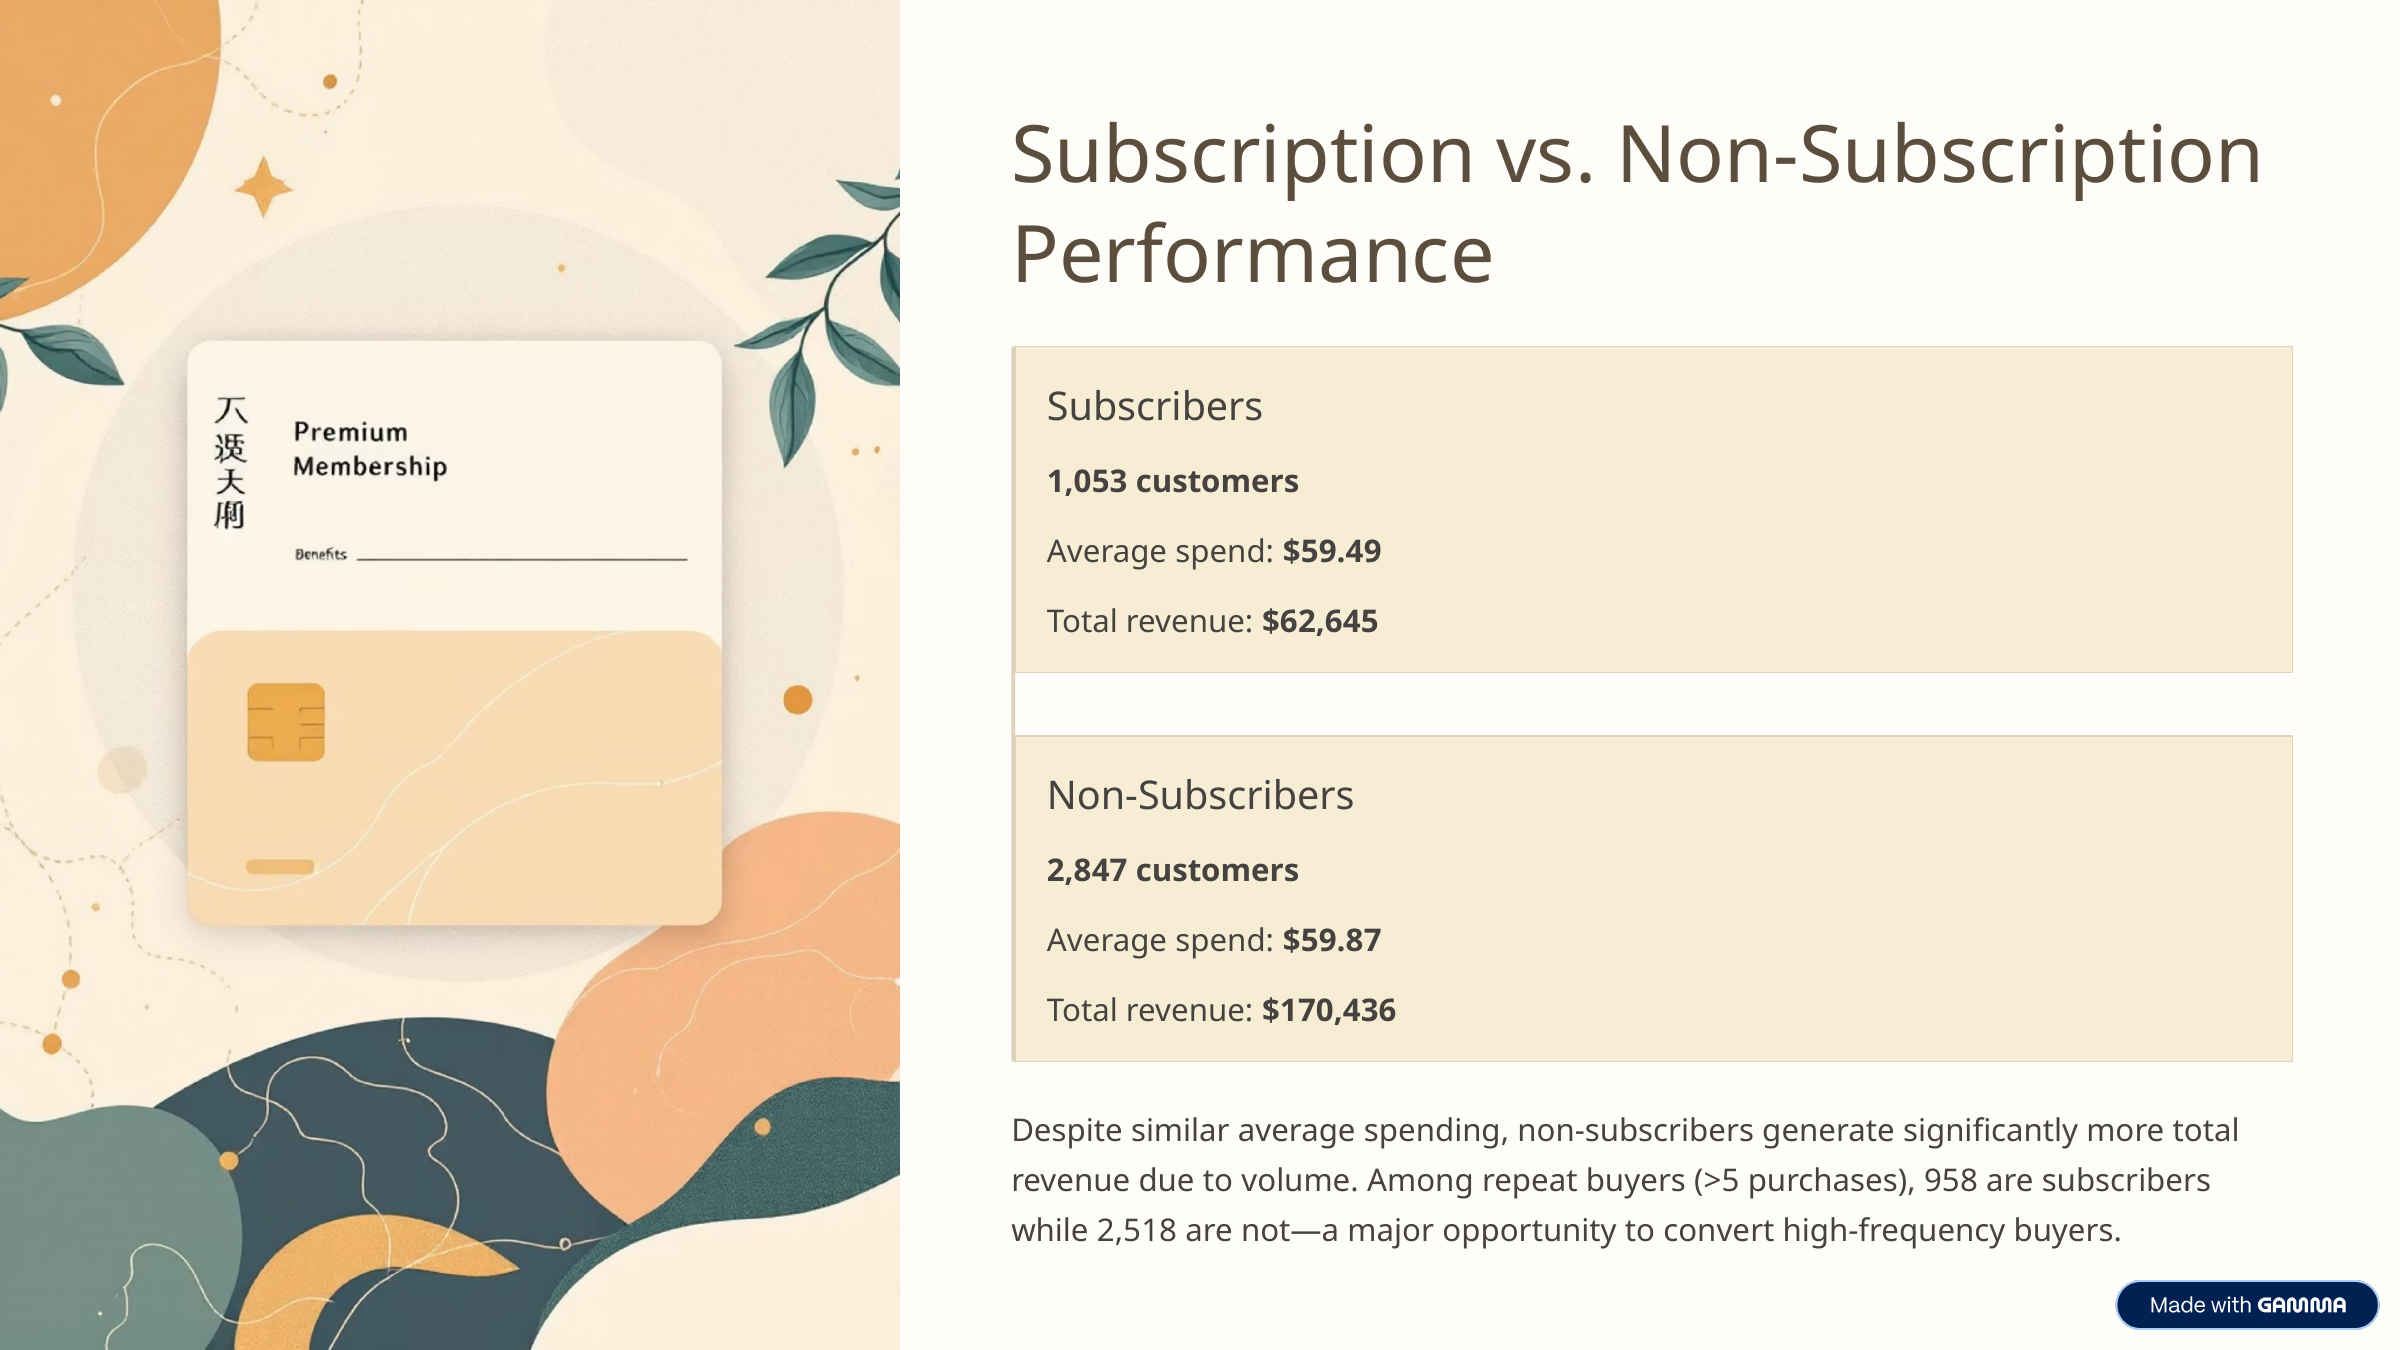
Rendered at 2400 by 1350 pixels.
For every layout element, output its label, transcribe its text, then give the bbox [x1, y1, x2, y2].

text_box Subscribers [1046, 379, 1445, 430]
text_box Average spend: $59.49 [1046, 518, 2260, 570]
picture [2106, 1271, 2389, 1339]
text_box Non-Subscribers [1046, 768, 1445, 819]
text_box [1015, 346, 2293, 673]
text_box [1015, 735, 2293, 1062]
text_box Total revenue: $62,645 [1046, 588, 2260, 640]
picture [0, 0, 900, 1350]
text_box 2,847 customers [1046, 837, 2260, 889]
text_box Average spend: $59.87 [1046, 907, 2260, 959]
text_box Subscription vs. Non-Subscription Performance [1011, 99, 2289, 299]
text_box [1011, 346, 1016, 1062]
text_box Despite similar average spending, non-subscribers generate significantly more total revenue due to volume. Among repeat buyers (>5 purchases), 958 are subscribers while 2,518 are not—a major opportunity to convert high-frequency buyers. [1011, 1097, 2289, 1251]
text_box 1,053 customers [1046, 448, 2260, 500]
text_box Total revenue: $170,436 [1046, 977, 2260, 1029]
